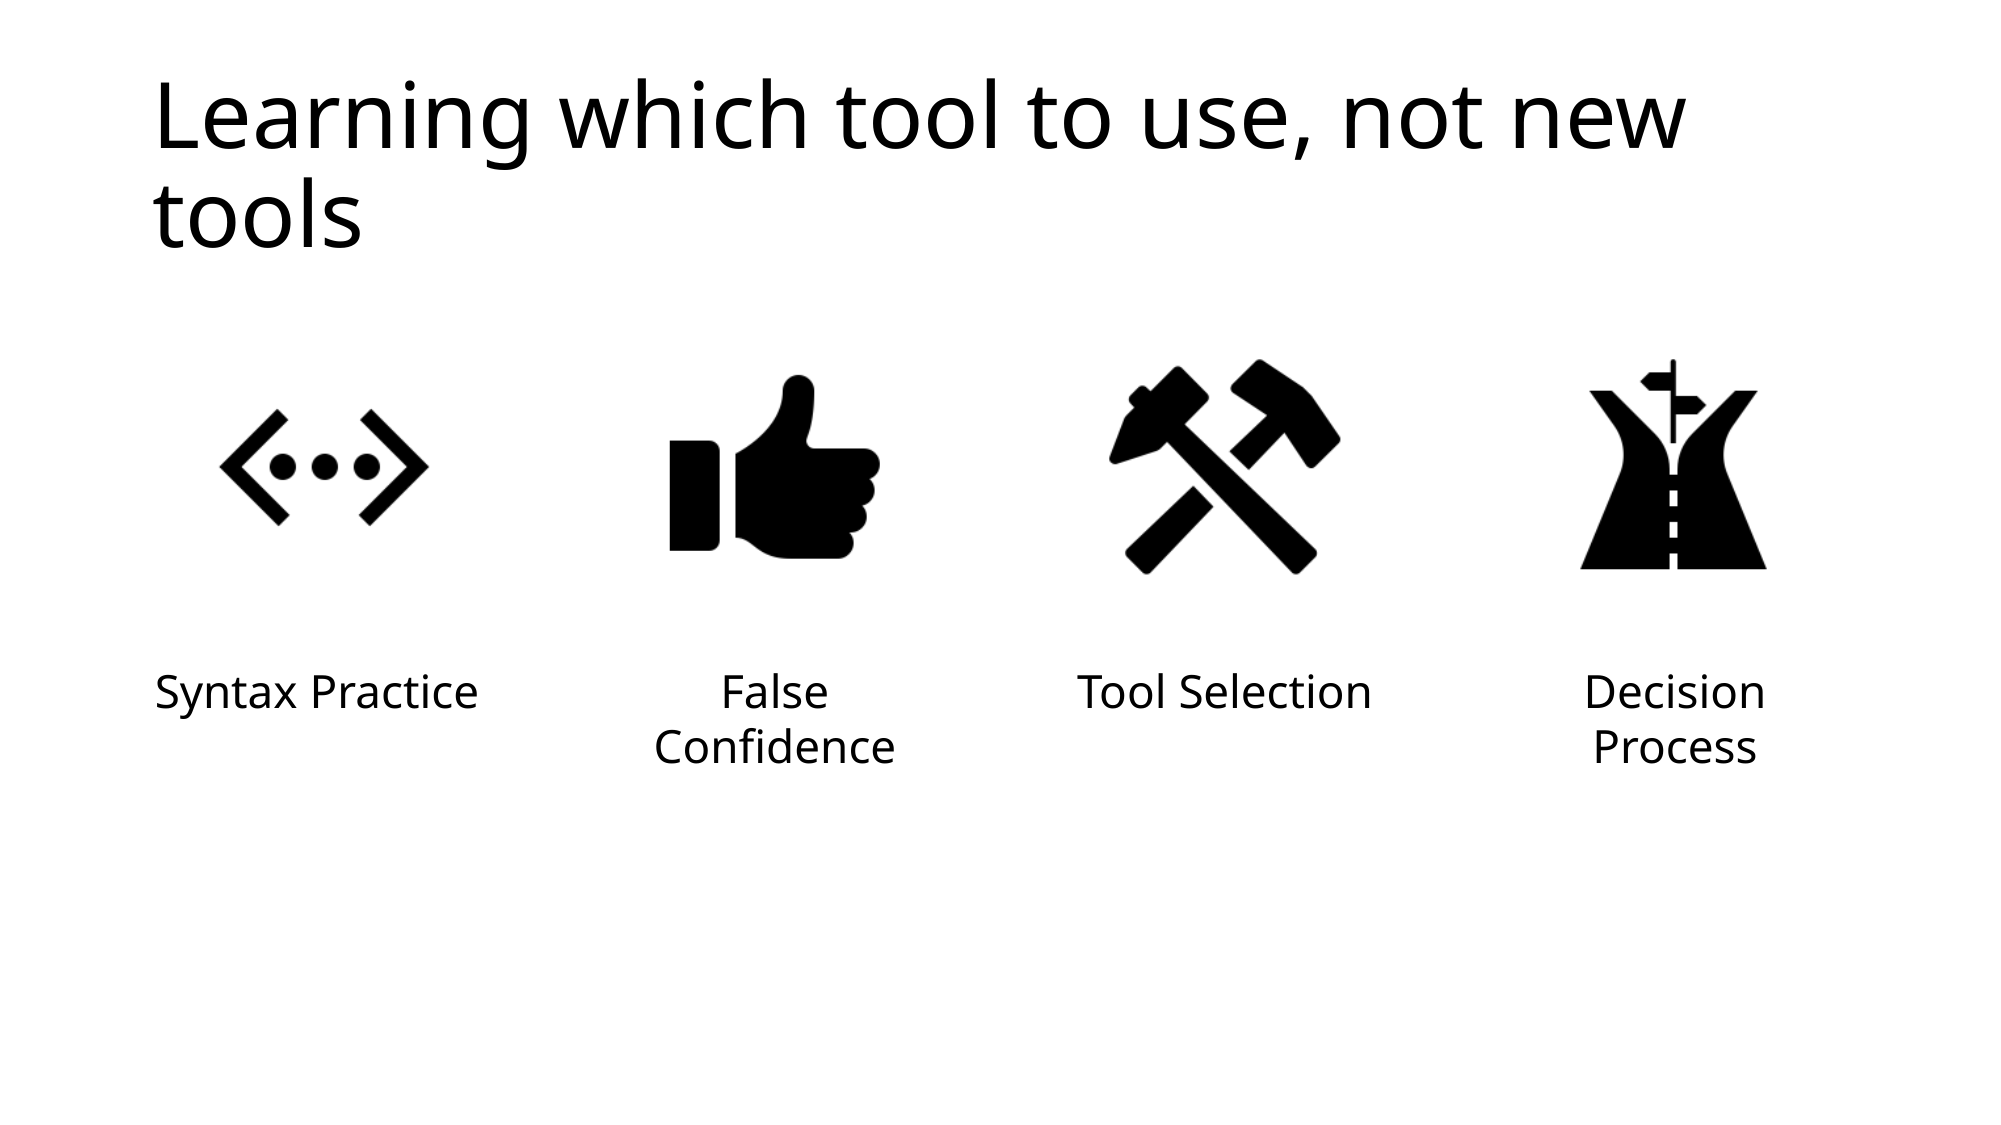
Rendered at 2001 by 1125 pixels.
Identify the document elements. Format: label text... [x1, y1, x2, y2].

picture [1099, 341, 1351, 593]
text_box Syntax Practice [124, 654, 510, 725]
text_box Tool Selection [1032, 654, 1418, 725]
text_box False Confidence [582, 654, 968, 780]
picture [199, 341, 451, 593]
picture [1549, 341, 1801, 593]
text_box Decision Process [1482, 654, 1868, 780]
title Learning which tool to use, not new tools [137, 59, 1863, 278]
picture [649, 341, 901, 593]
